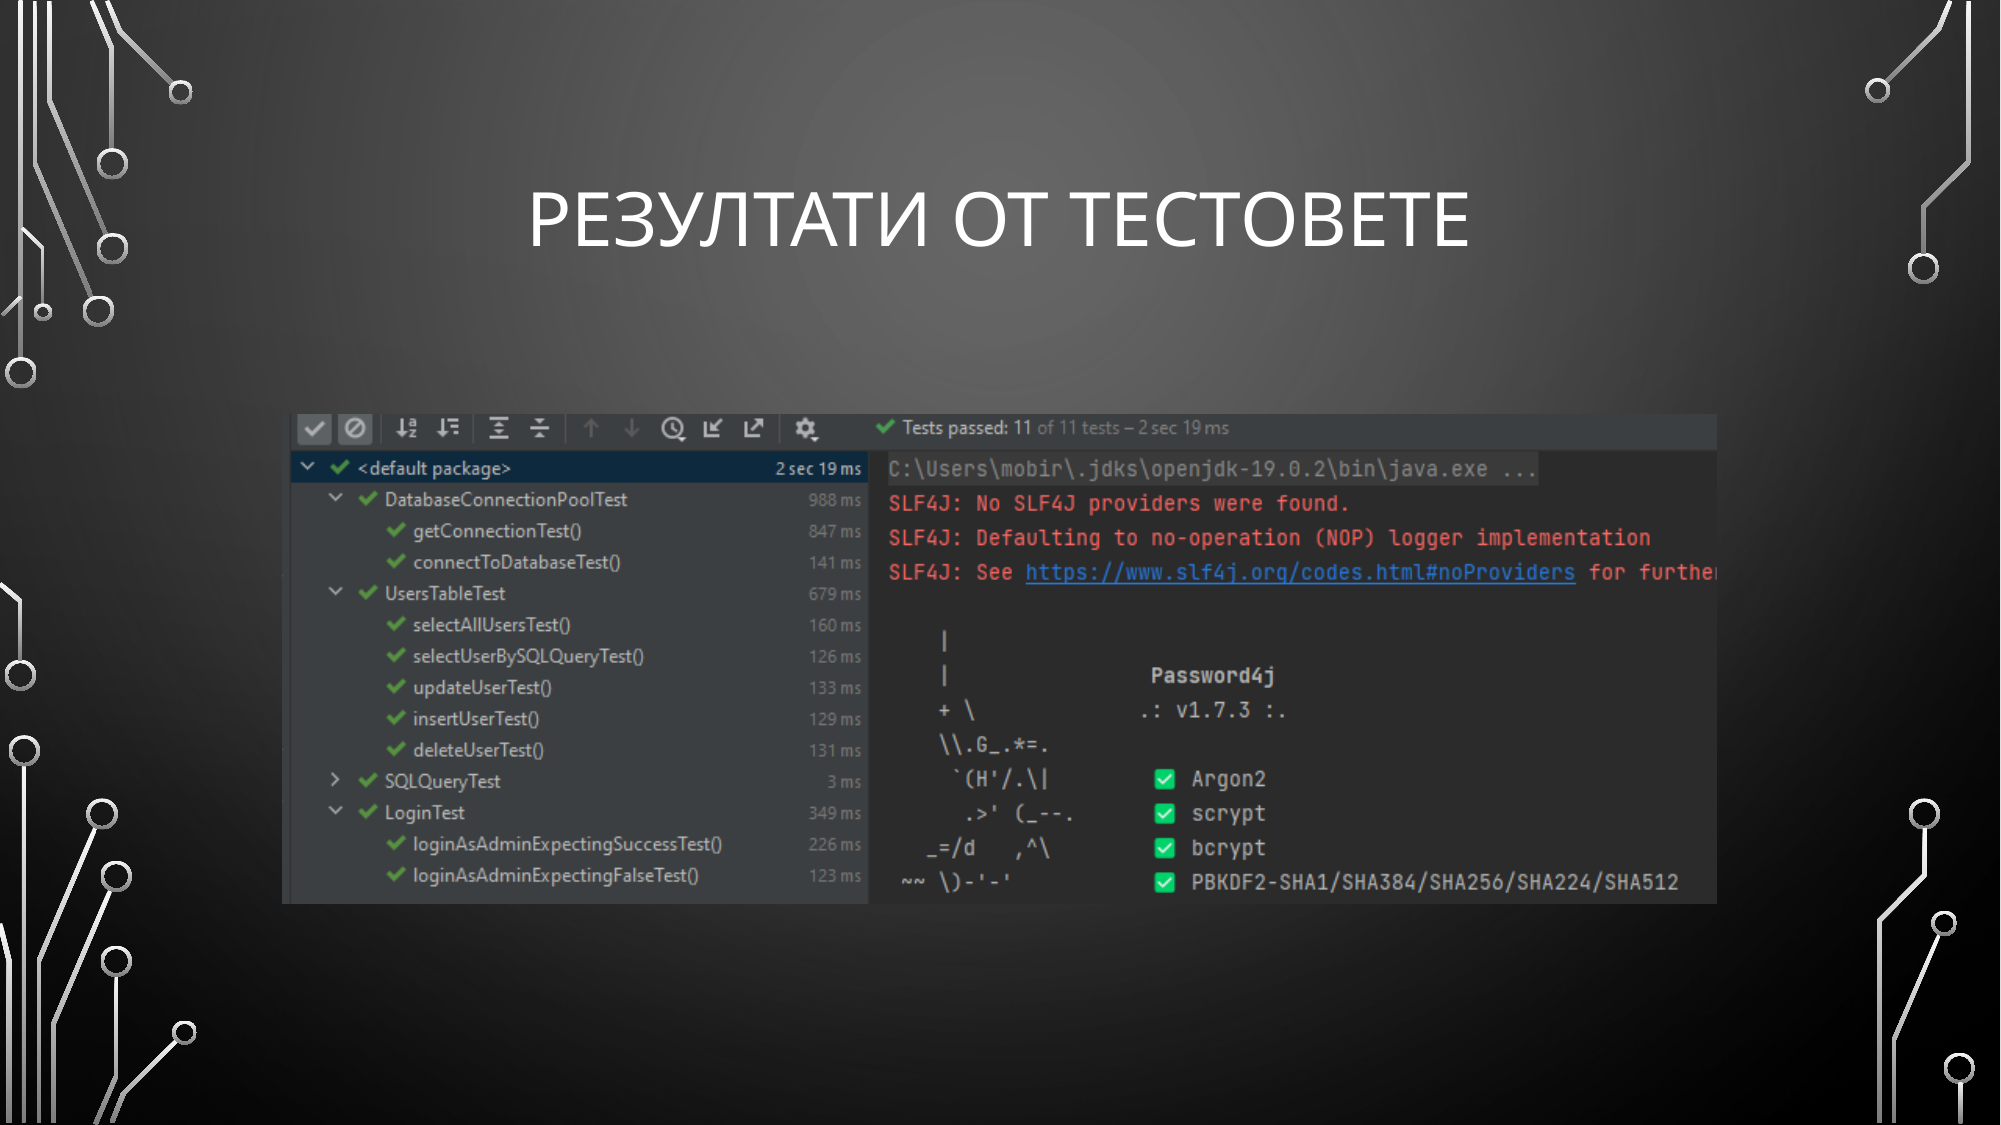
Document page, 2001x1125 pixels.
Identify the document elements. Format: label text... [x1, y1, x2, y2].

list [282, 414, 1718, 905]
title РЕЗУЛТАТИ ОТ ТЕСТОВЕТЕ [187, 101, 1813, 344]
